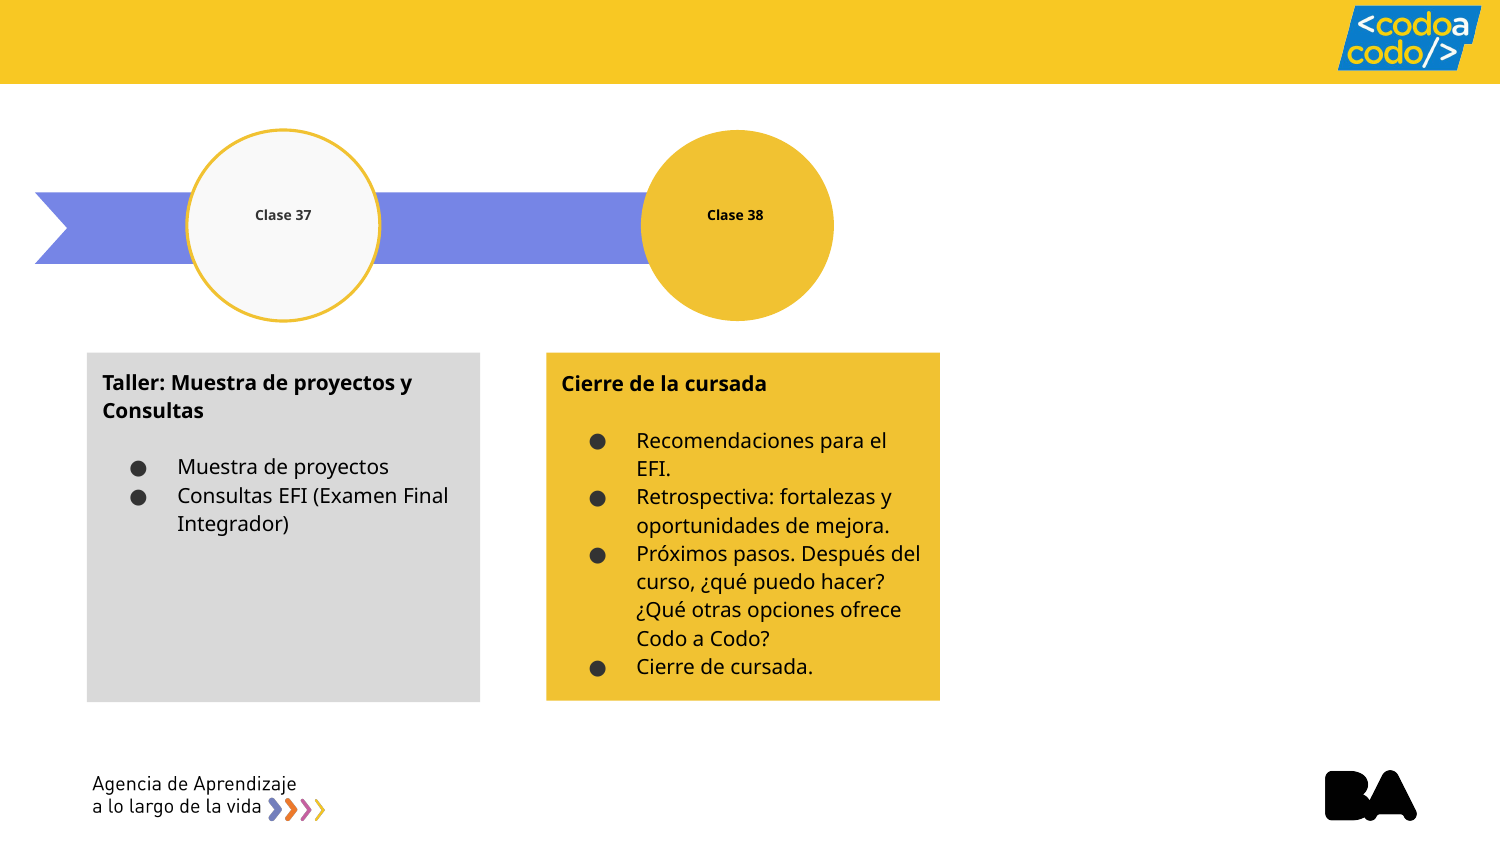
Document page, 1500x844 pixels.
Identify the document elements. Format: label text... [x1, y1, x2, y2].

picture [1325, 770, 1417, 821]
picture [1337, 5, 1482, 71]
title Clase 38 [646, 190, 826, 240]
title Clase 37 [208, 190, 359, 240]
title Cierre de la cursada Recomendaciones para el EFI. Retrospectiva: fortalezas y oportunidades de mejora. Próximos pasos. Después del curso, ¿qué puedo hacer? ¿Qué otras opciones ofrece Codo a Codo? Cierre de cursada. [546, 354, 940, 703]
title Taller: Muestra de proyectos y Consultas Muestra de proyectos Consultas EFI (Examen Final Integrador) [87, 352, 481, 700]
picture [70, 756, 344, 835]
